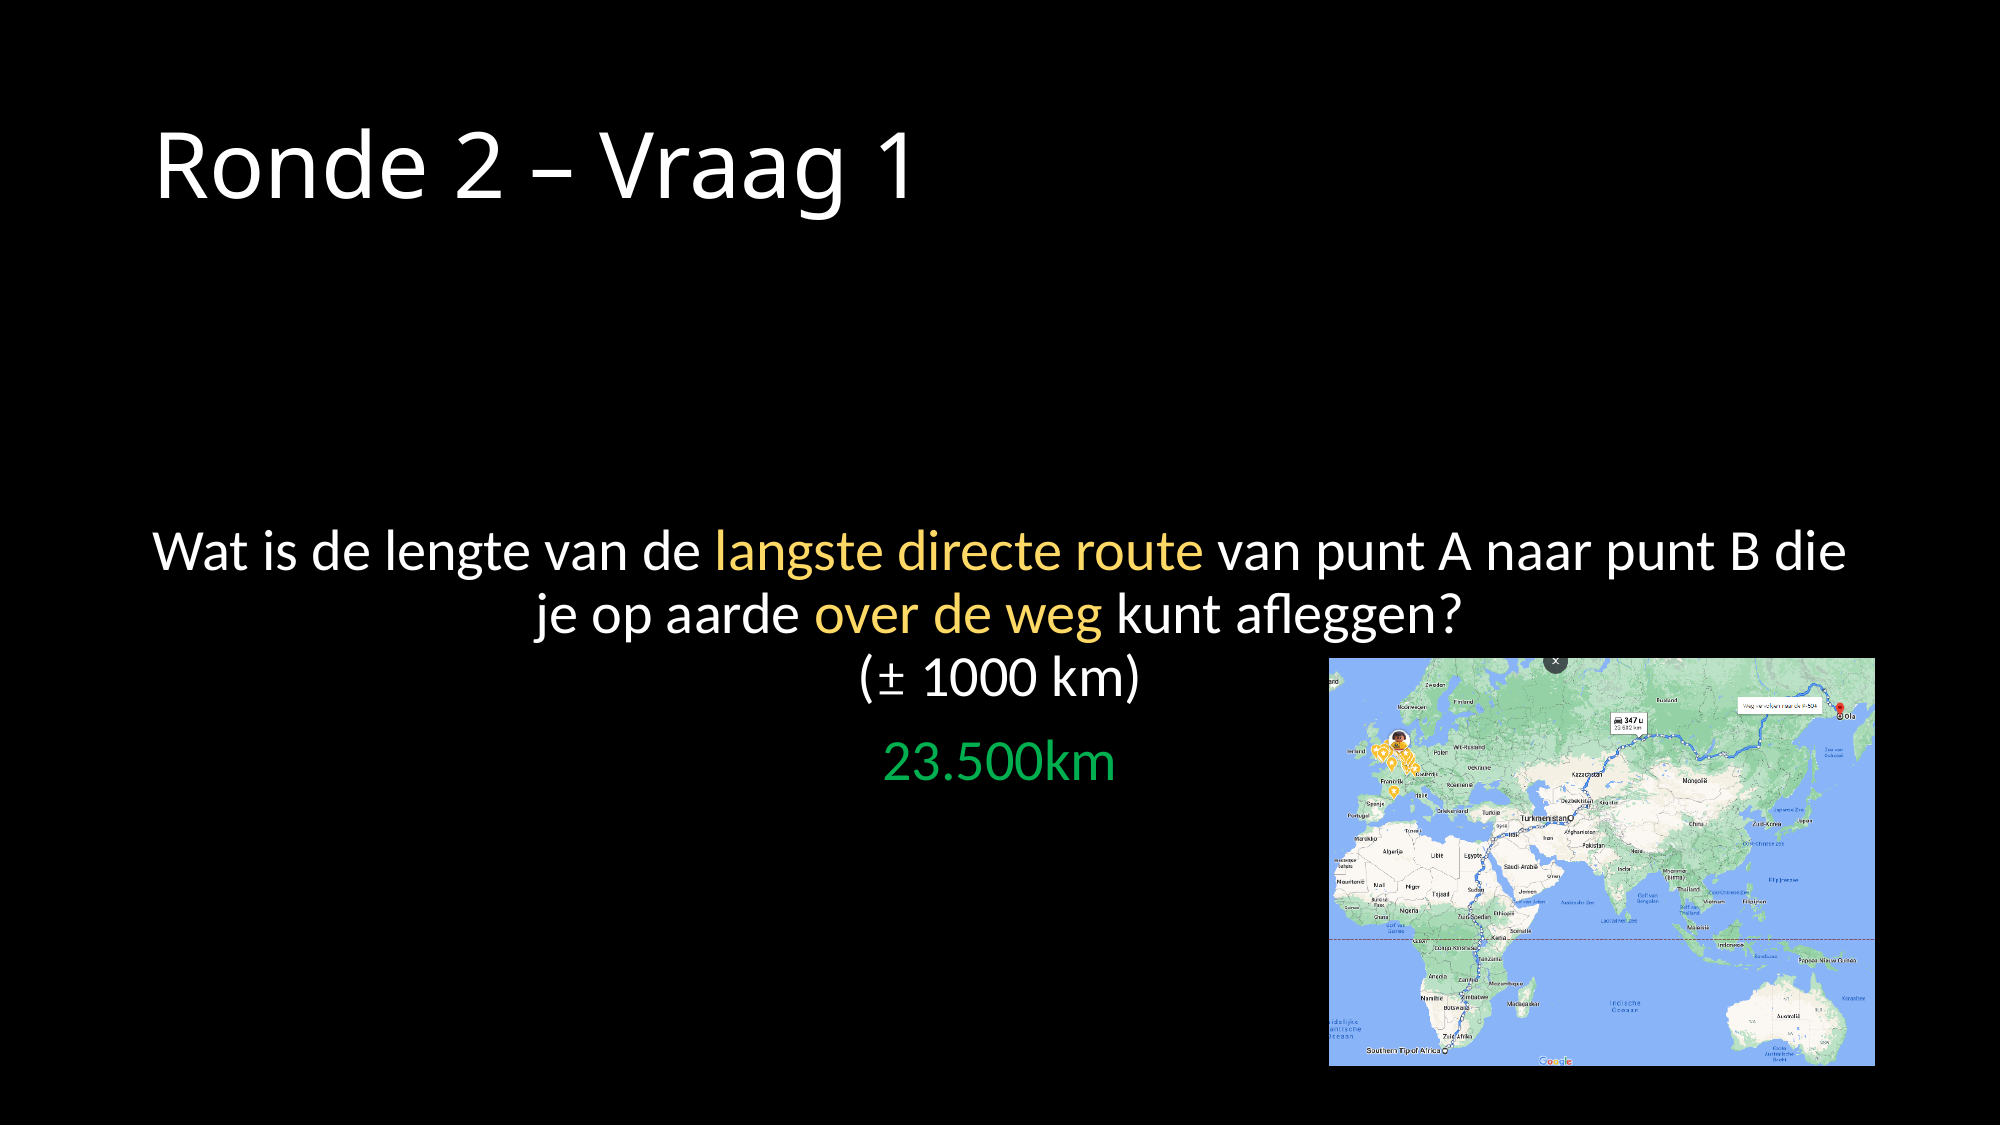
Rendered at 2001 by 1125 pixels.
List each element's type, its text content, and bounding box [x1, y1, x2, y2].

list Wat is de lengte van de langste directe route van punt A naar punt B die je op aarde over de weg kunt afleggen? (± 1000 km) 23.500km [137, 299, 1863, 1014]
picture [1329, 658, 1875, 1066]
title Ronde 2 – Vraag 1 [137, 59, 1863, 278]
